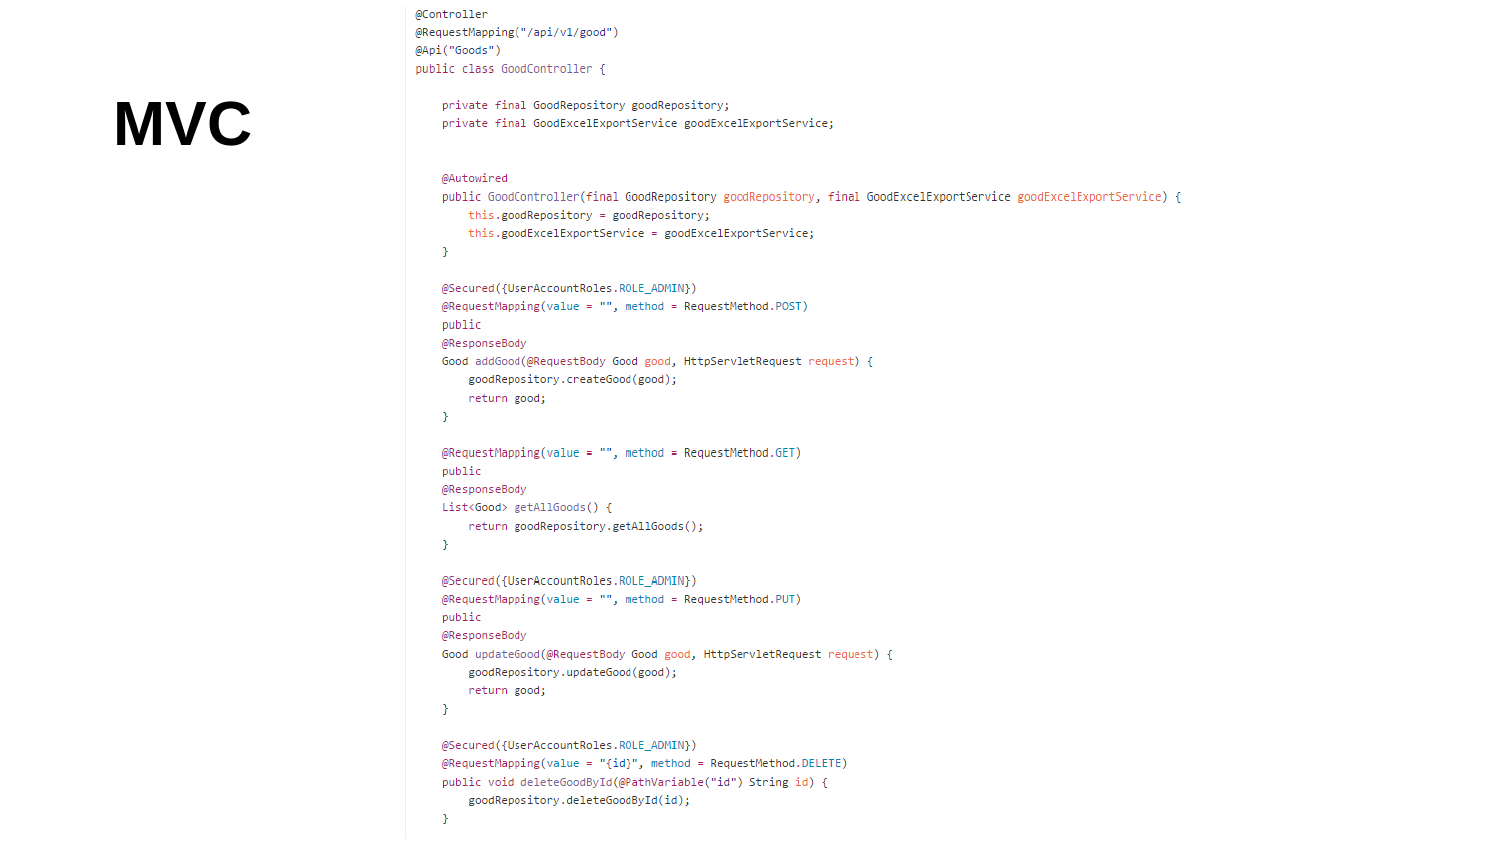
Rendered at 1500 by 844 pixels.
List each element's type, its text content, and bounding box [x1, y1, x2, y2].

title MVC [99, 32, 327, 174]
picture [403, 6, 1195, 839]
